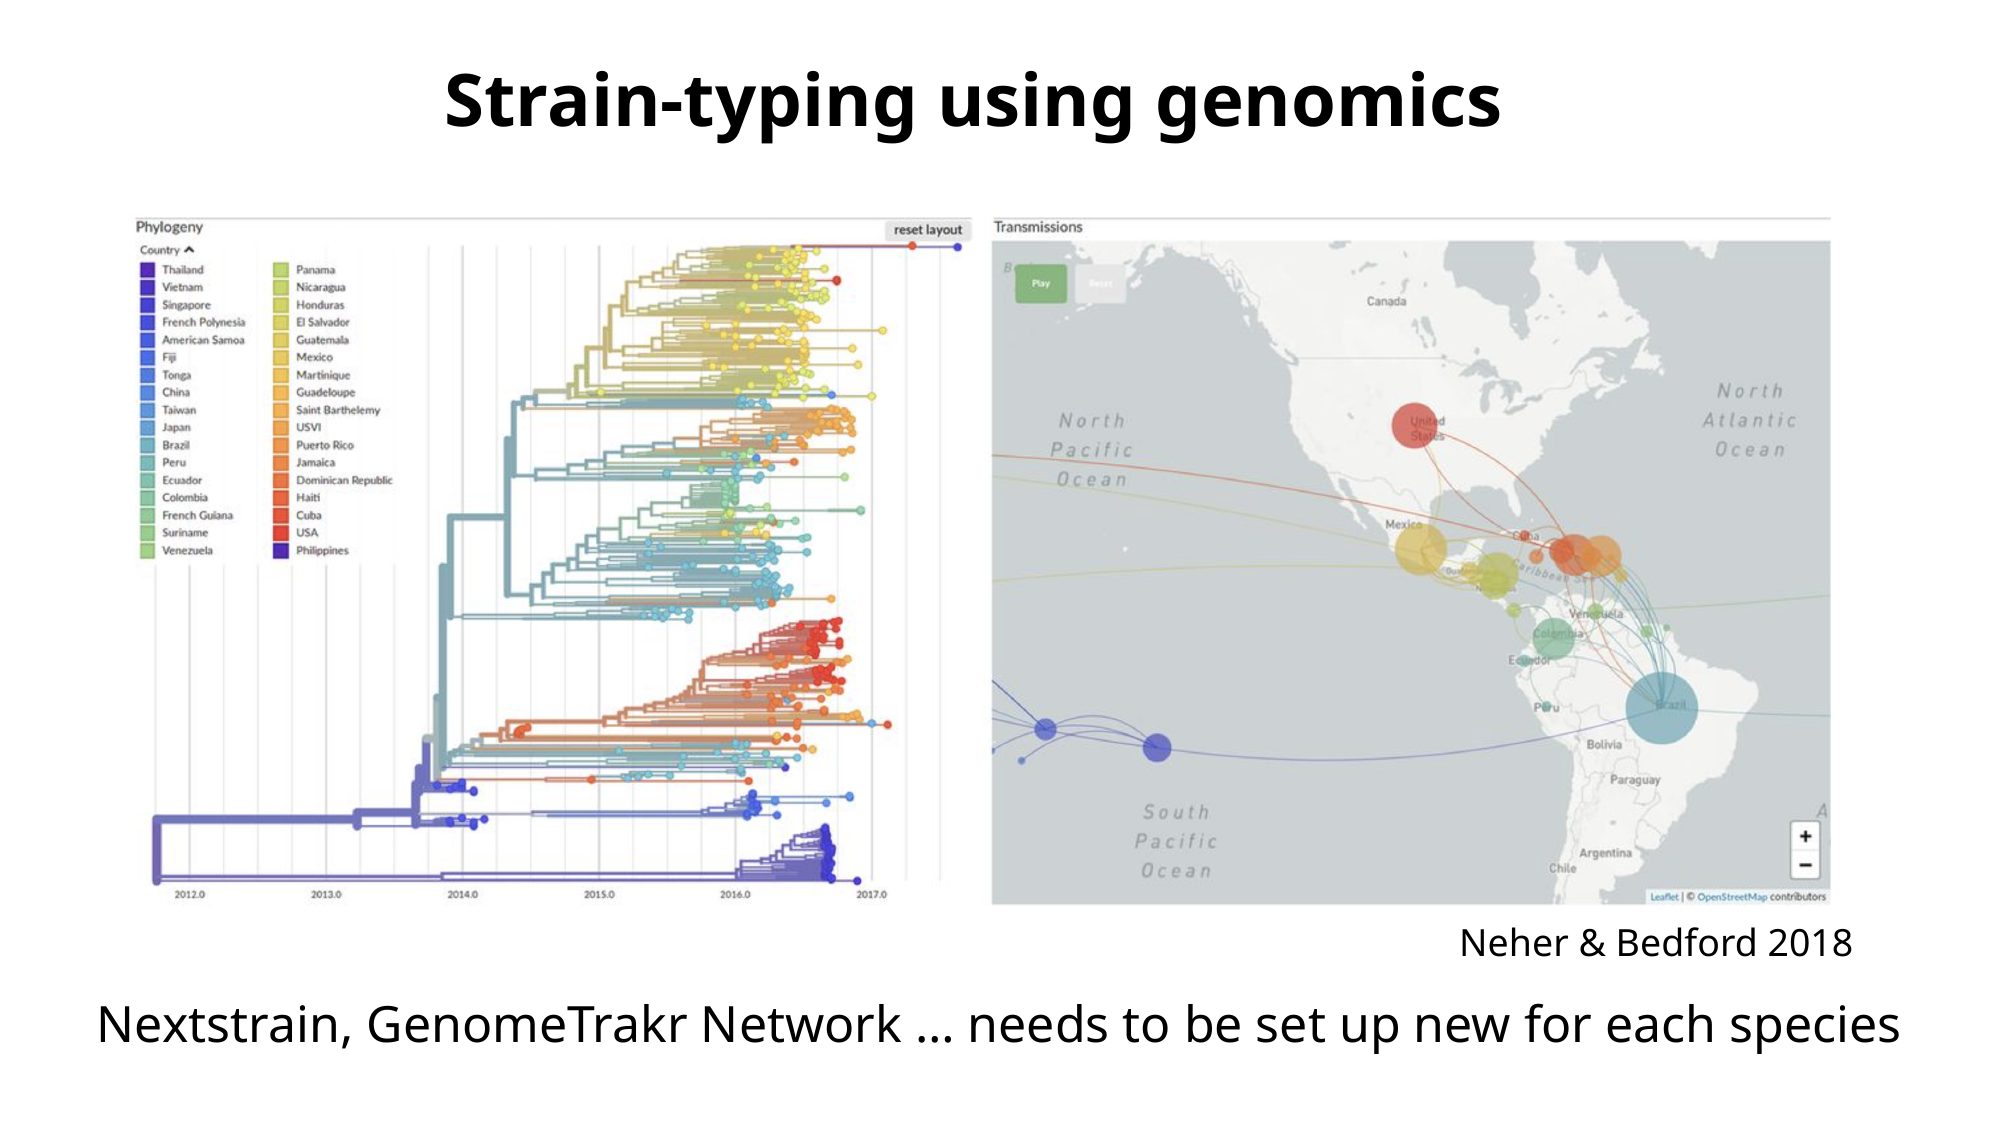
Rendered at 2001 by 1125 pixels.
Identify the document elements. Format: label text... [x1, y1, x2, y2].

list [119, 206, 1846, 918]
text_box Nextstrain, GenomeTrakr Network … needs to be set up new for each species [82, 985, 1918, 1061]
text_box Neher & Bedford 2018 [1444, 911, 1869, 971]
title Strain-typing using genomics [429, 22, 1571, 184]
